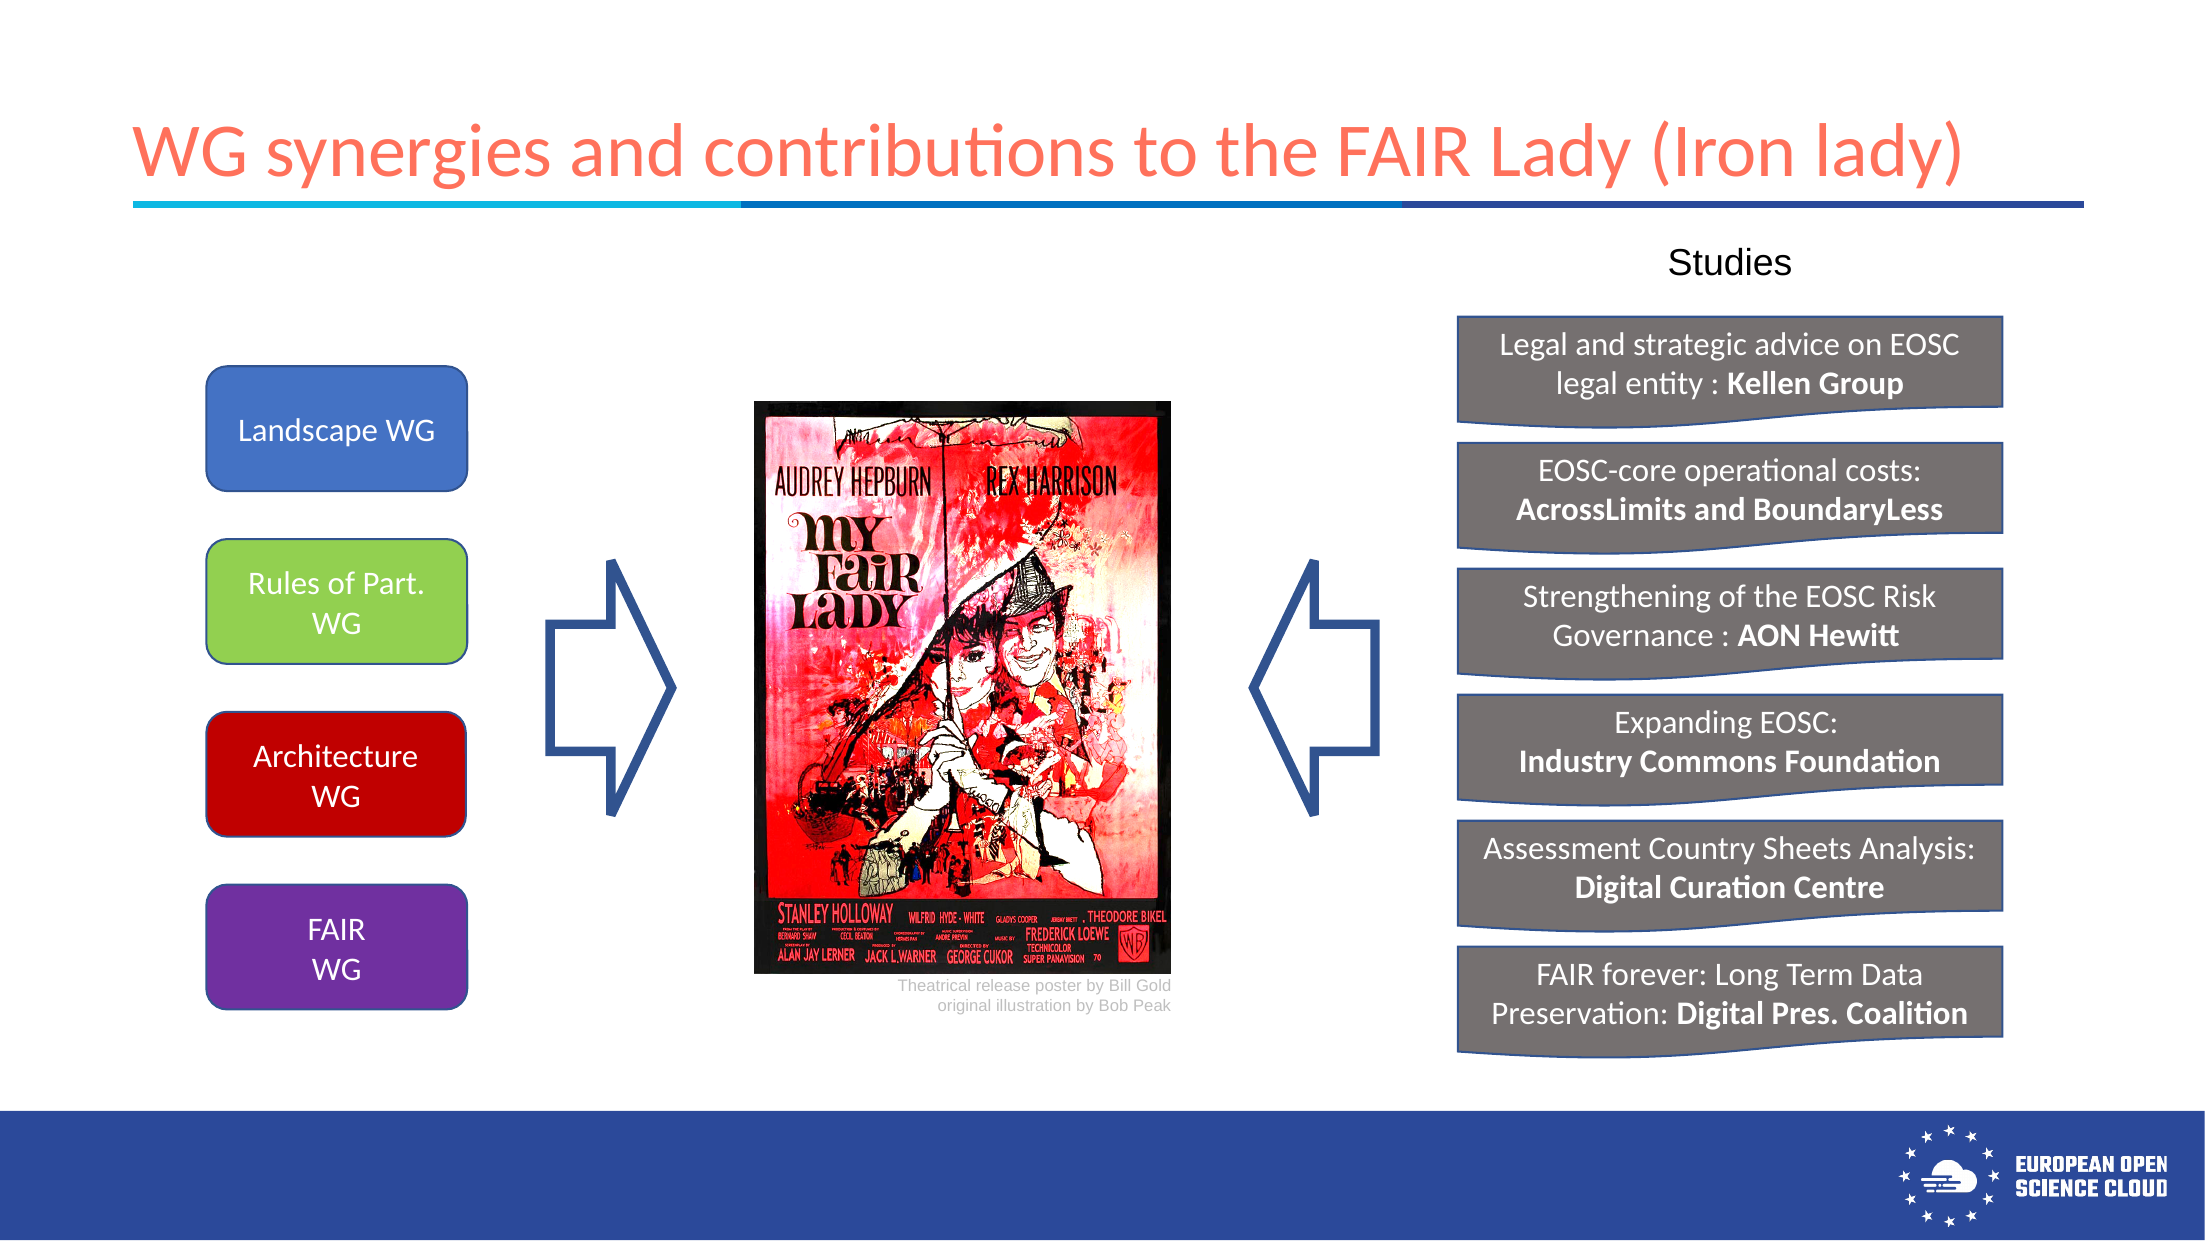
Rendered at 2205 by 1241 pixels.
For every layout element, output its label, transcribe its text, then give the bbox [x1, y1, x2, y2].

text_box [1253, 560, 1375, 816]
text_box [206, 366, 468, 1010]
title WG synergies and contributions to the FAIR Lady (Iron lady) [132, 39, 2084, 200]
text_box Theatrical release poster by Bill Gold original illustration by Bob Peak [722, 966, 1187, 1028]
picture [754, 401, 1171, 974]
text_box Studies [1652, 230, 1808, 290]
text_box [550, 560, 672, 816]
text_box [1457, 316, 2003, 1059]
